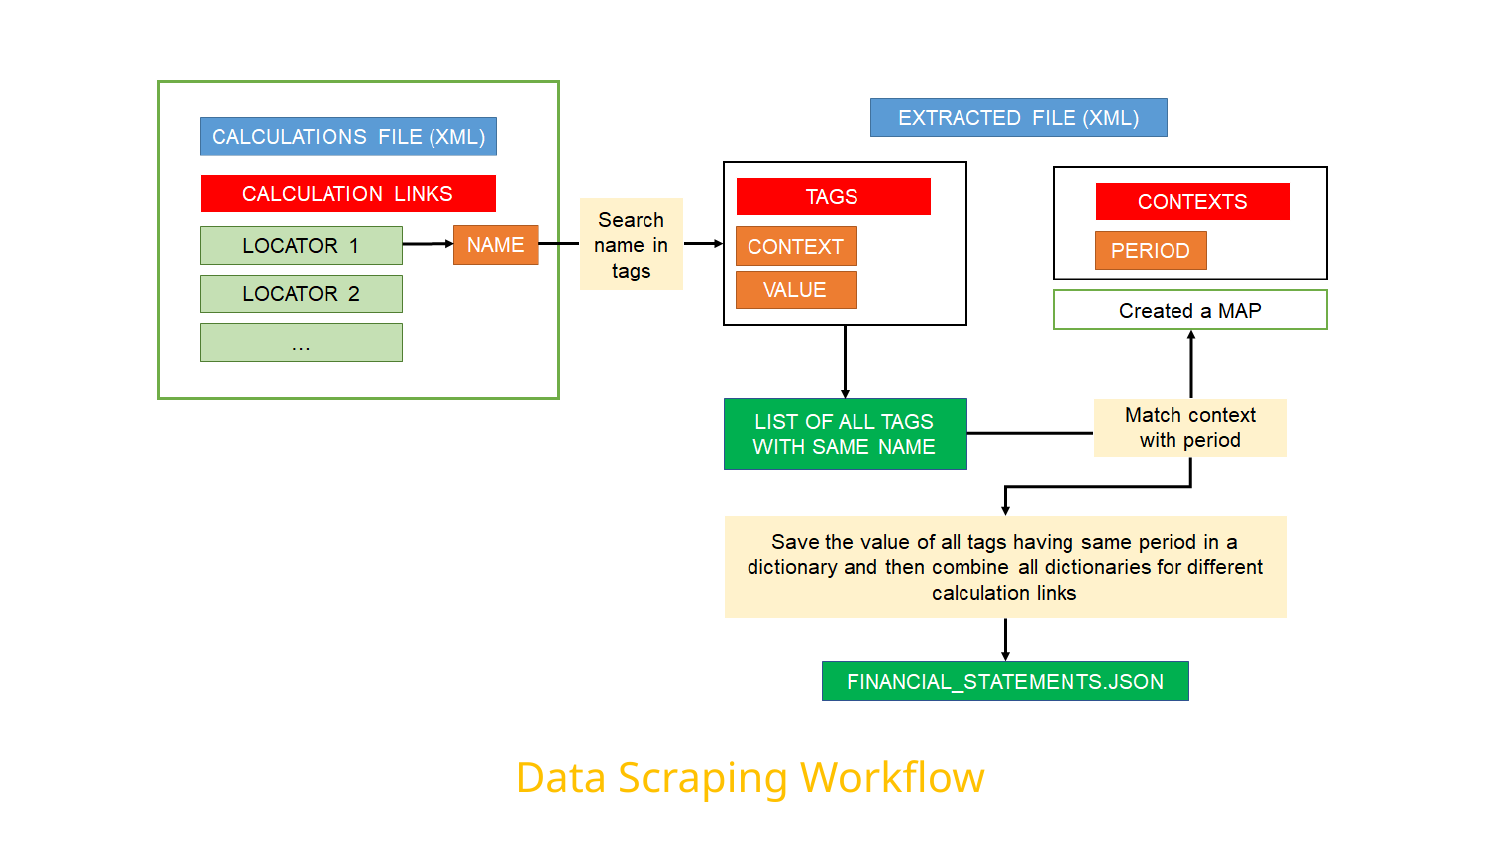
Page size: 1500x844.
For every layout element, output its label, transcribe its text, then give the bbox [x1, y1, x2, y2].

title Data Scraping Workflow [352, 781, 1148, 844]
picture [115, 32, 1385, 773]
